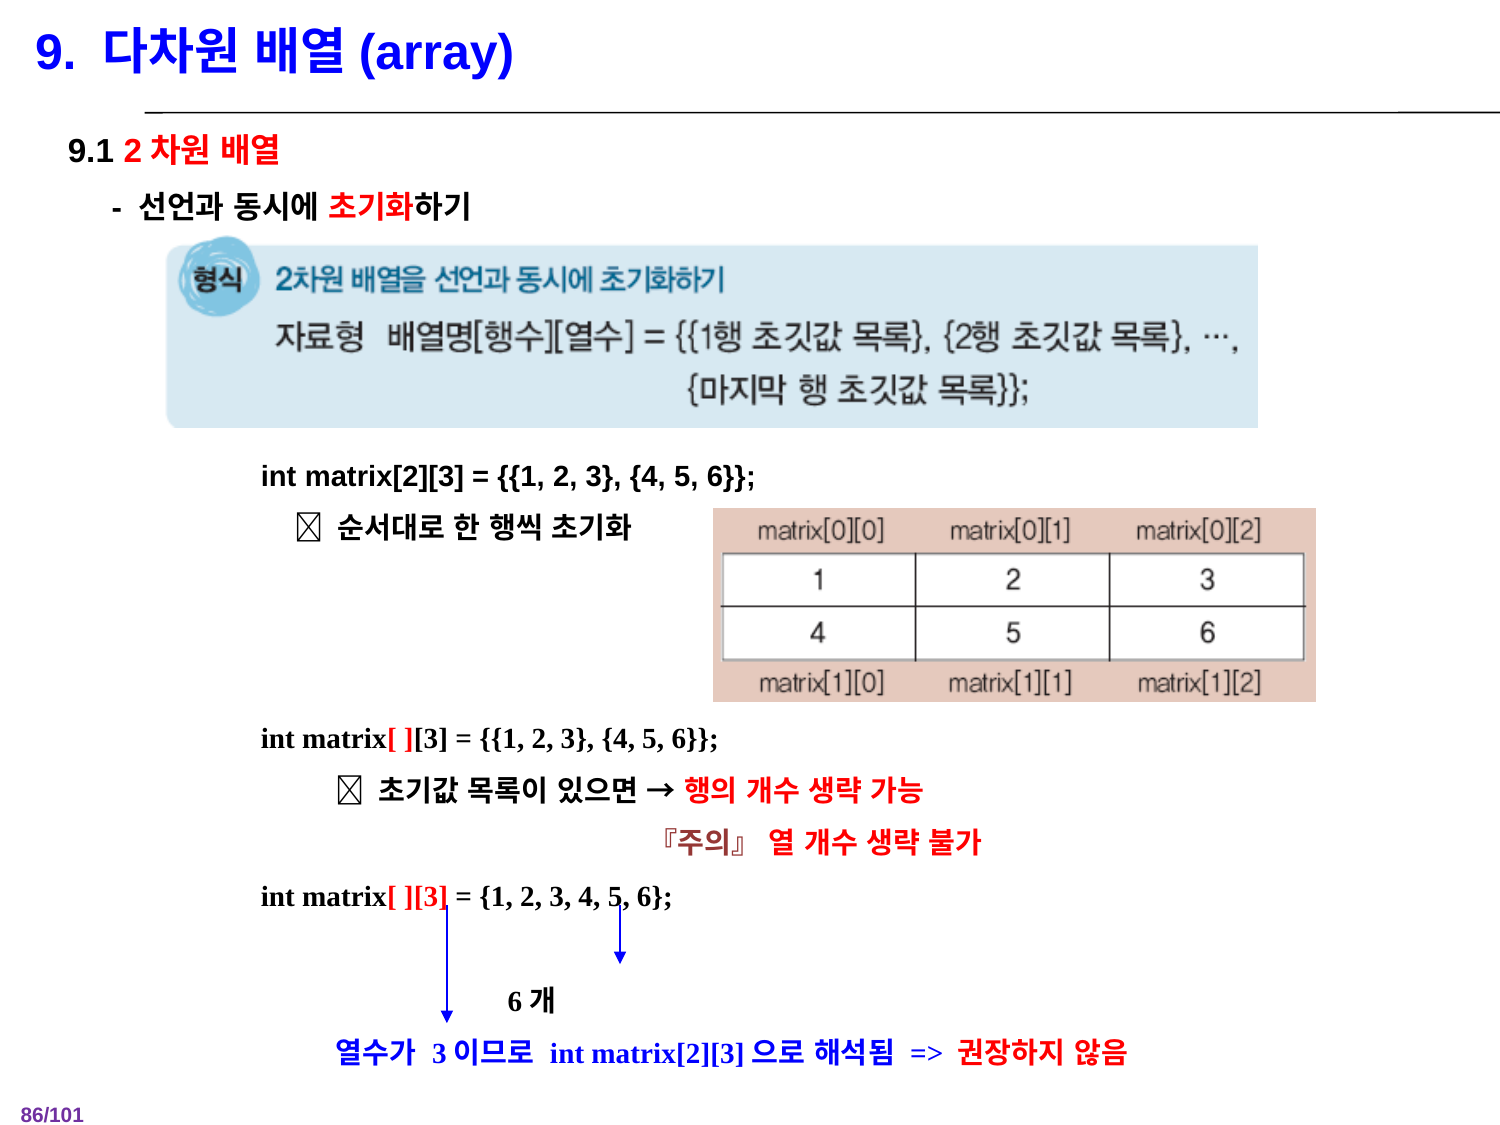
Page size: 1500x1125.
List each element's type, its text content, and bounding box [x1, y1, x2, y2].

picture [713, 507, 1316, 702]
picture [159, 234, 1259, 428]
text_box int matrix[2][3] = {{1, 2, 3}, {4, 5, 6}};  순서대로 한 행씩 초기화 int matrix[ ][3] = {{1, 2, 3}, {4, 5, 6}};  초기값 목록이 있으면 → 행의 개수 생략 가능 『주의』 열 개수 생략 불가 int matrix[ ][3] = {1, 2, 3, 4, 5, 6}; 6개 열수가 3이므로 int matrix[2][3]으로 해석됨 => 권장하지 않음 [171, 432, 1306, 1077]
text_box 9. 다차원 배열(array) [20, 12, 1412, 88]
text_box 9.1 2차원 배열 - 선언과 동시에 초기화하기 [53, 101, 1400, 233]
